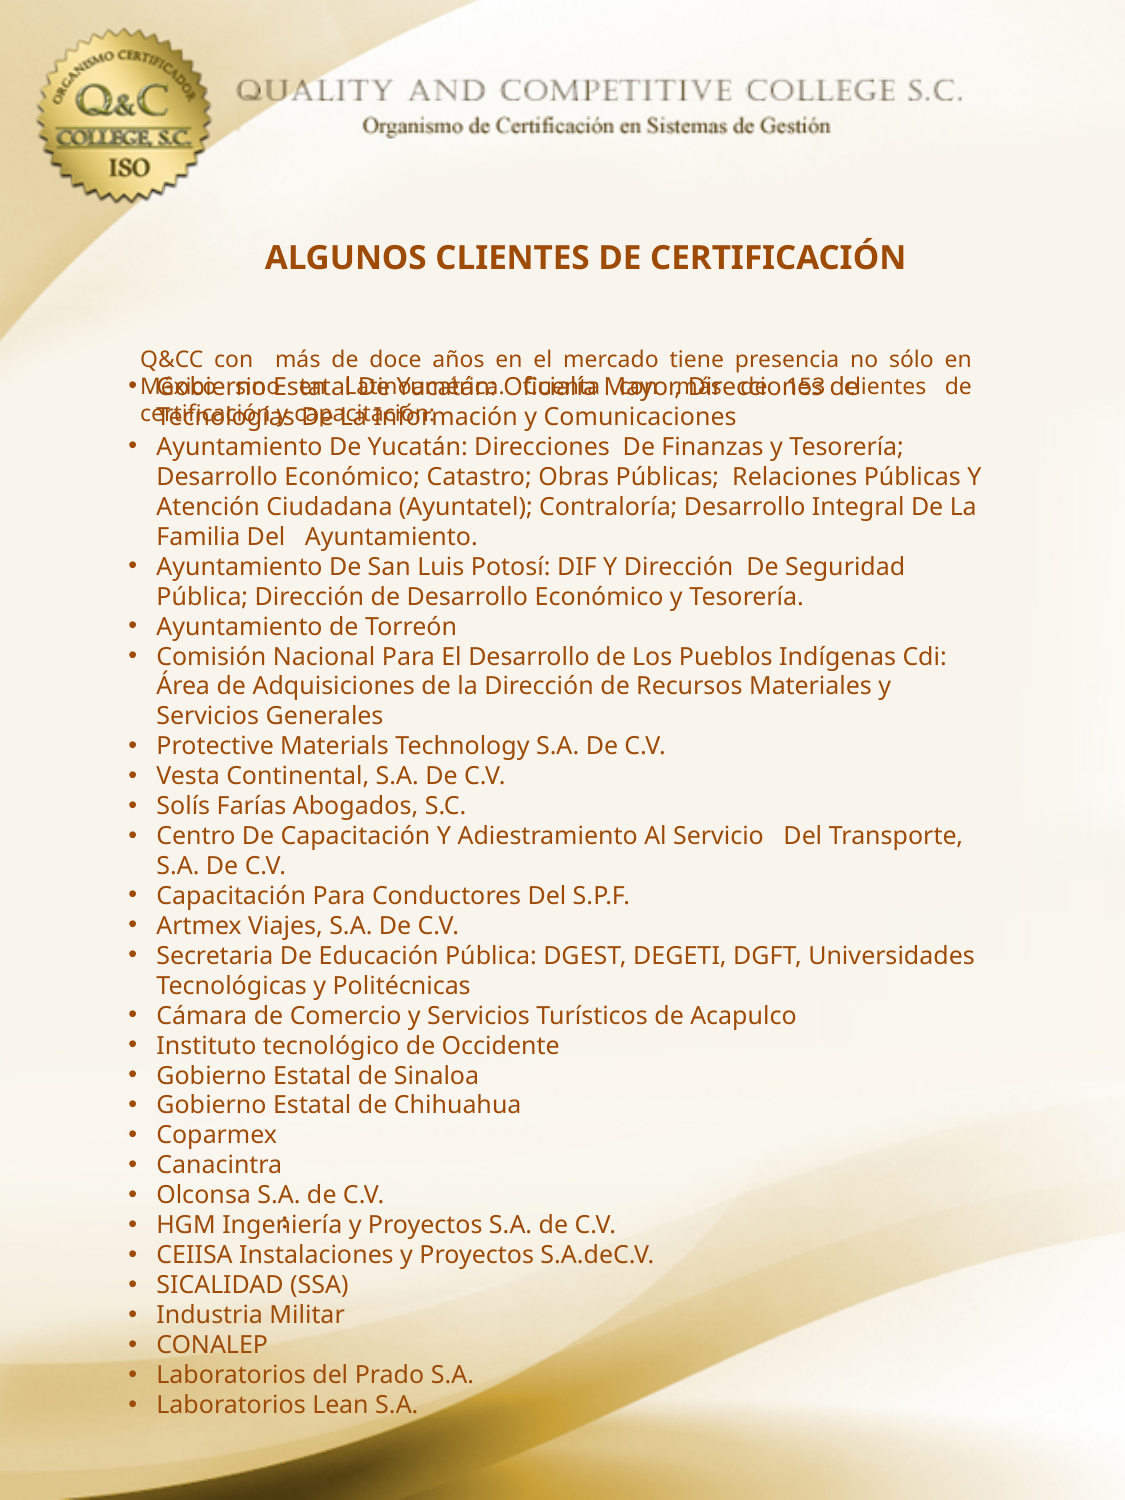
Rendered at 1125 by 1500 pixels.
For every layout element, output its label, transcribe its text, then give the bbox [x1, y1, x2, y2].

text_box ALGUNOS CLIENTES DE CERTIFICACIÓN [208, 228, 965, 284]
text_box Q&CC con más de doce años en el mercado tiene presencia no sólo en México sino en Latinoamérica. Cuenta con más de 153 clientes de certificación y capacitación: [125, 336, 988, 434]
picture [0, 0, 1125, 1500]
text_box Gobierno Estatal De Yucatán: Oficialía Mayor, Direcciones de Tecnologías De La Información y Comunicaciones Ayuntamiento De Yucatán: Direcciones De Finanzas y Tesorería; Desarrollo Económico; Catastro; Obras Públicas; Relaciones Públicas Y Atención Ciudadana (Ayuntatel); Contraloría; Desarrollo Integral De La Familia Del Ayuntamiento. Ayuntamiento De San Luis Potosí: DIF Y Dirección De Seguridad Pública; Dirección de Desarrollo Económico y Tesorería. Ayuntamiento de Torreón Comisión Nacional Para El Desarrollo de Los Pueblos Indígenas Cdi: Área de Adquisiciones de la Dirección de Recursos Materiales y Servicios Generales Protective Materials Technology S.A. De C.V. Vesta Continental, S.A. De C.V. Solís Farías Abogados, S.C. Centro De Capacitación Y Adiestramiento Al Servicio Del Transporte, S.A. De C.V. Capacitación Para Conductores Del S.P.F. Artmex Viajes, S.A. De C.V. Secretaria De Educación Pública: DGEST, DEGETI, DGFT, Universidades Tecnológicas y Politécnicas Cámara de Comercio y Servicios Turísticos de Acapulco Instituto tecnológico de Occidente Gobierno Estatal de Sinaloa Gobierno Estatal de Chihuahua Coparmex Canacintra Olconsa S.A. de C.V. HGM Ingeniería y Proyectos S.A. de C.V. CEIISA Instalaciones y Proyectos S.A.deC.V. SICALIDAD (SSA) Industria Militar CONALEP Laboratorios del Prado S.A. Laboratorios Lean S.A. [111, 429, 1002, 1390]
